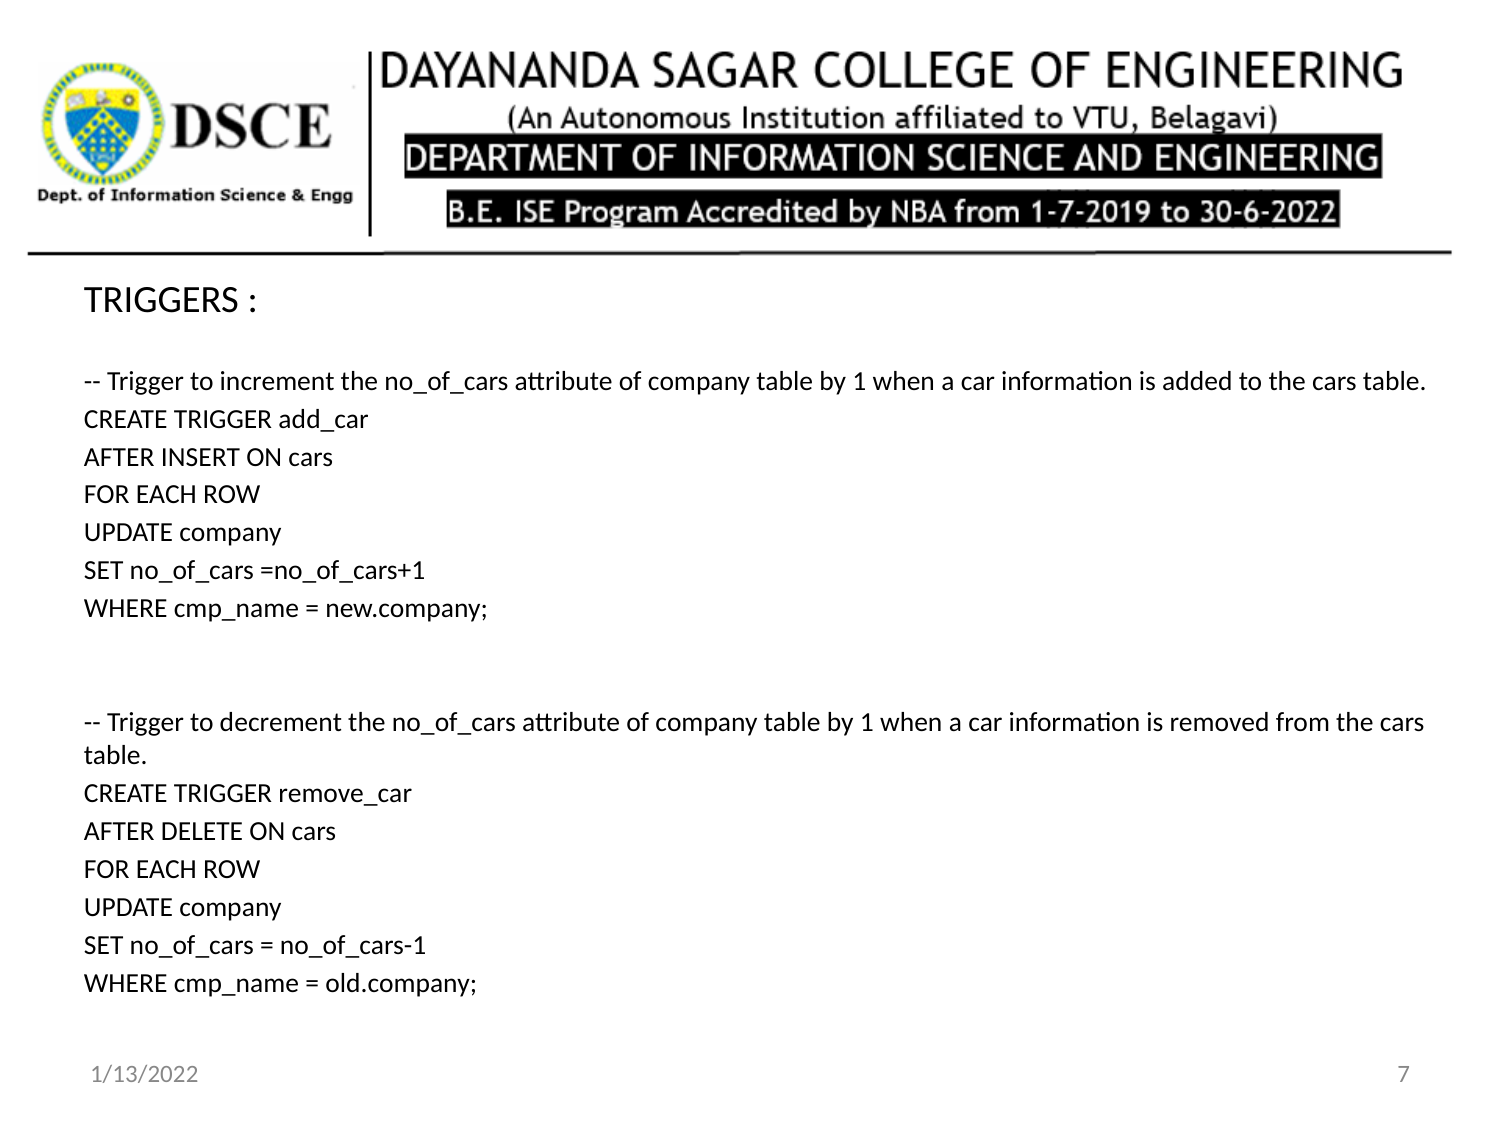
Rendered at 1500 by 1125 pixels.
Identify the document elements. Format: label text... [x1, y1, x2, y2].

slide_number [75, 1042, 425, 1103]
slide_number 7 [1074, 1042, 1425, 1103]
picture [0, 18, 1481, 268]
list TRIGGERS : -- Trigger to increment the no_of_cars attribute of company table by 1 when a car information is added to the cars table. CREATE TRIGGER add_car AFTER INSERT ON cars FOR EACH ROW UPDATE company SET no_of_cars =no_of_cars+1 WHERE cmp_name = new.company; -- Trigger to decrement the no_of_cars attribute of company table by 1 when a car information is removed from the cars table. CREATE TRIGGER remove_car AFTER DELETE ON cars FOR EACH ROW UPDATE company SET no_of_cars = no_of_cars-1 WHERE cmp_name = old.company; [51, 277, 1449, 1009]
